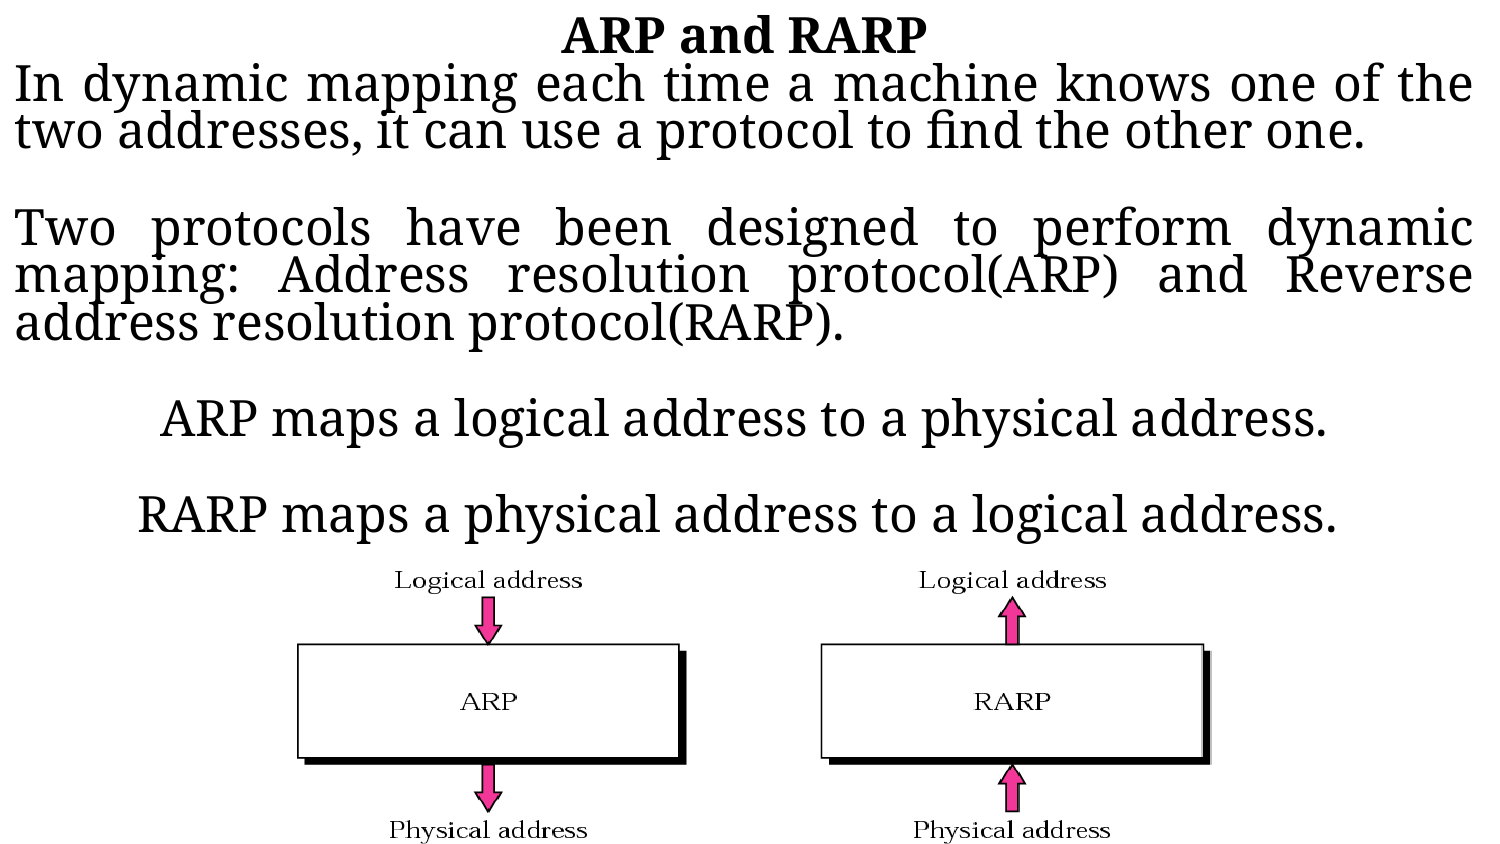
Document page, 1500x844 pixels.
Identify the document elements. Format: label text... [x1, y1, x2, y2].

picture [297, 565, 1212, 844]
text_box ARP and RARP In dynamic mapping each time a machine knows one of the two addresses, it can use a protocol to find the other one. Two protocols have been designed to perform dynamic mapping: Address resolution protocol(ARP) and Reverse address resolution protocol(RARP). ARP maps a logical address to a physical address. RARP maps a physical address to a logical address. [0, 7, 1490, 545]
